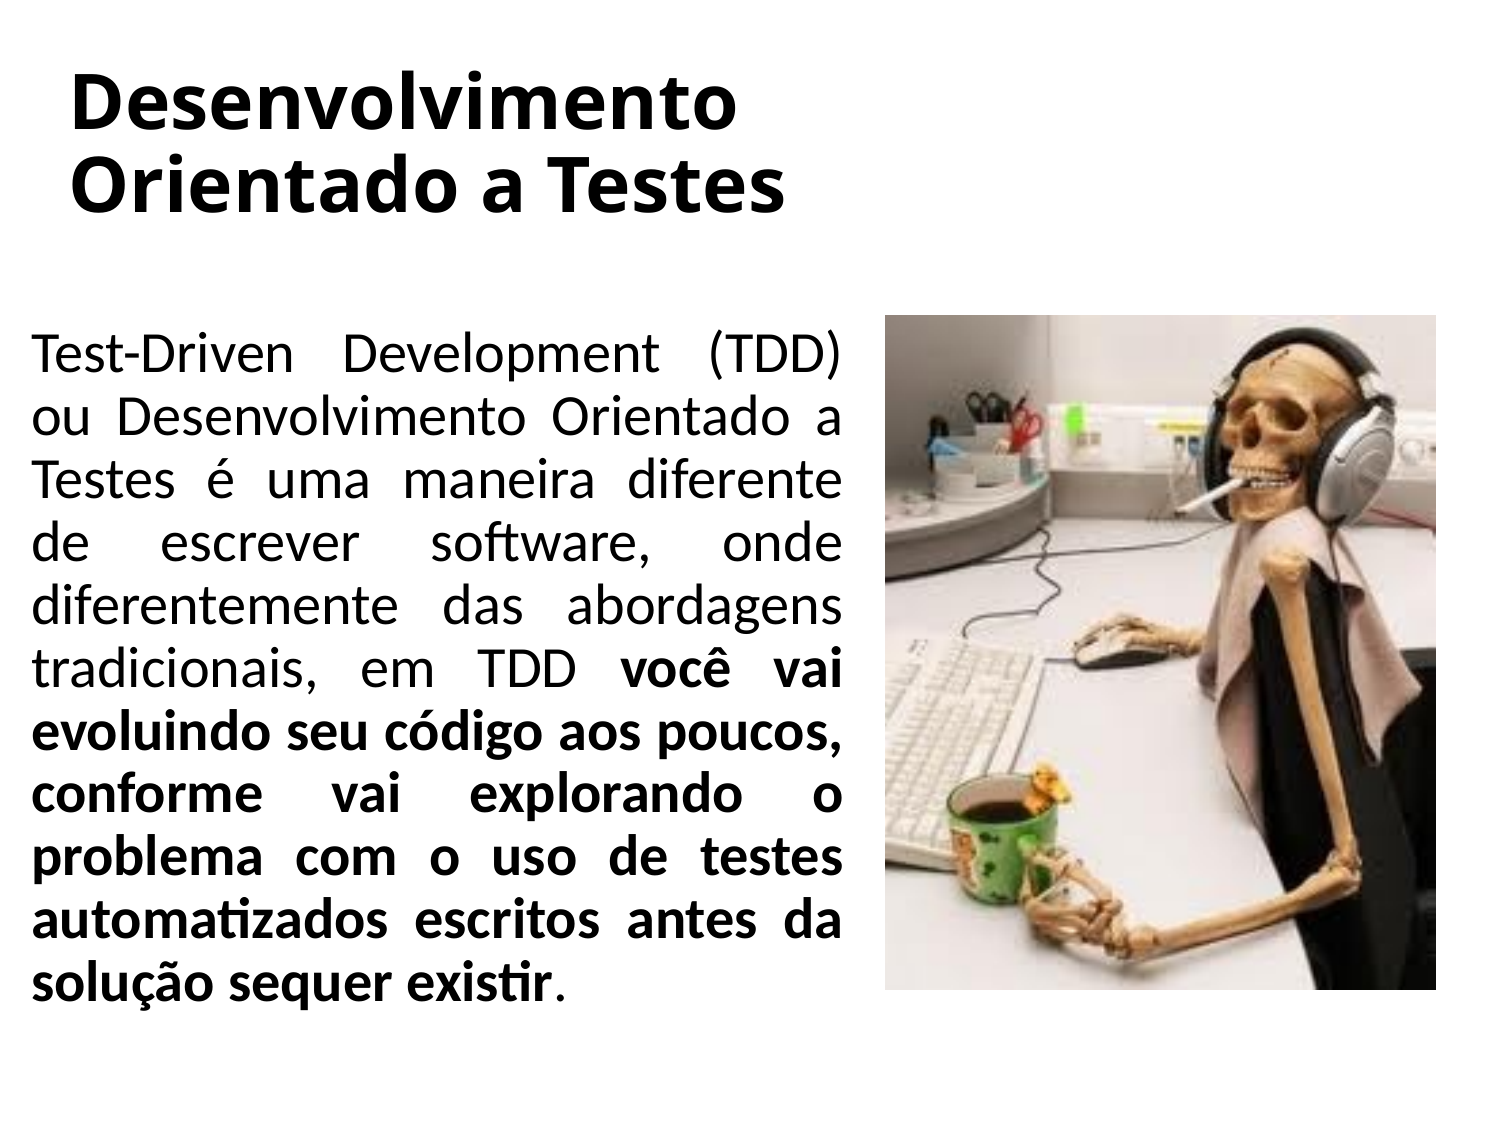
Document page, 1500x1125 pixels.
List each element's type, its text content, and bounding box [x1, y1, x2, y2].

list Test-Driven Development (TDD) ou Desenvolvimento Orientado a Testes é uma maneira diferente de escrever software, onde diferentemente das abordagens tradicionais, em TDD você vai evoluindo seu código aos poucos, conforme vai explorando o problema com o uso de testes automatizados escritos antes da solução sequer existir. [16, 315, 859, 1097]
picture [885, 315, 1436, 990]
title Desenvolvimento Orientado a Testes [53, 33, 822, 259]
